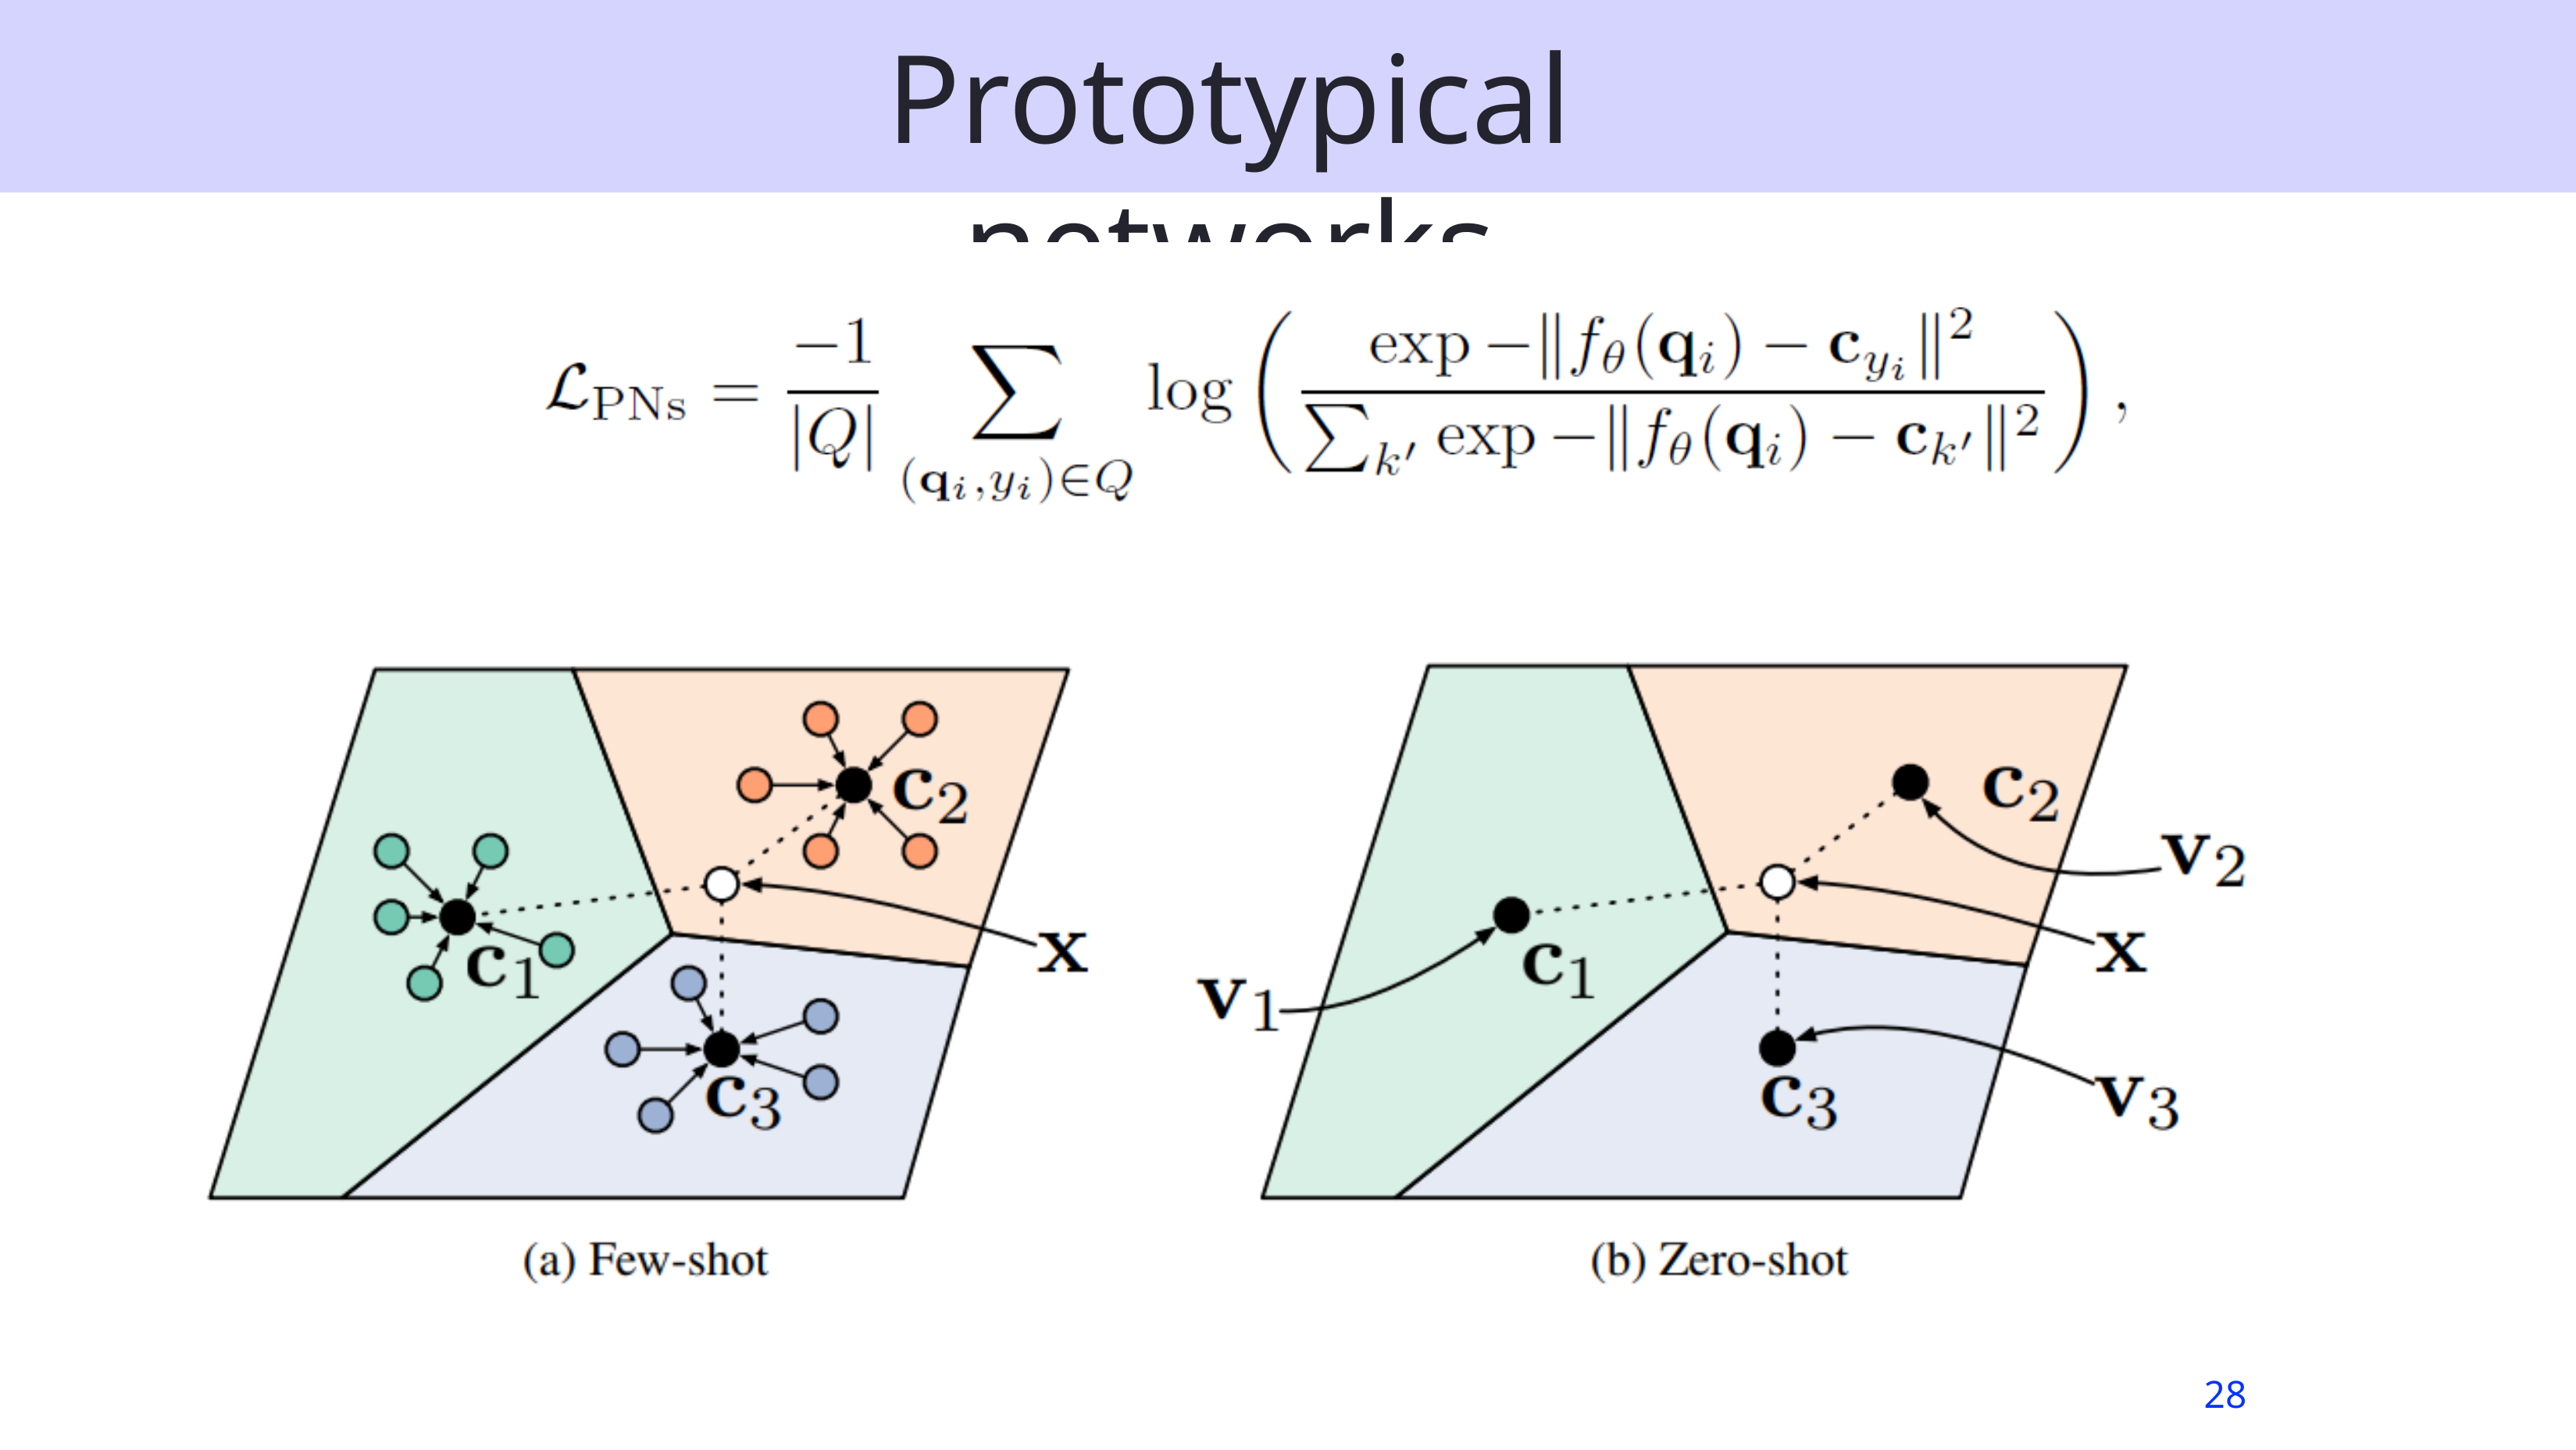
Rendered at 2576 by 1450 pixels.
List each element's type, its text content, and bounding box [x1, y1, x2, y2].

picture [96, 242, 2293, 1321]
text_box 28 [2199, 1377, 2275, 1422]
text_box Prototypical networks [614, 21, 1845, 242]
